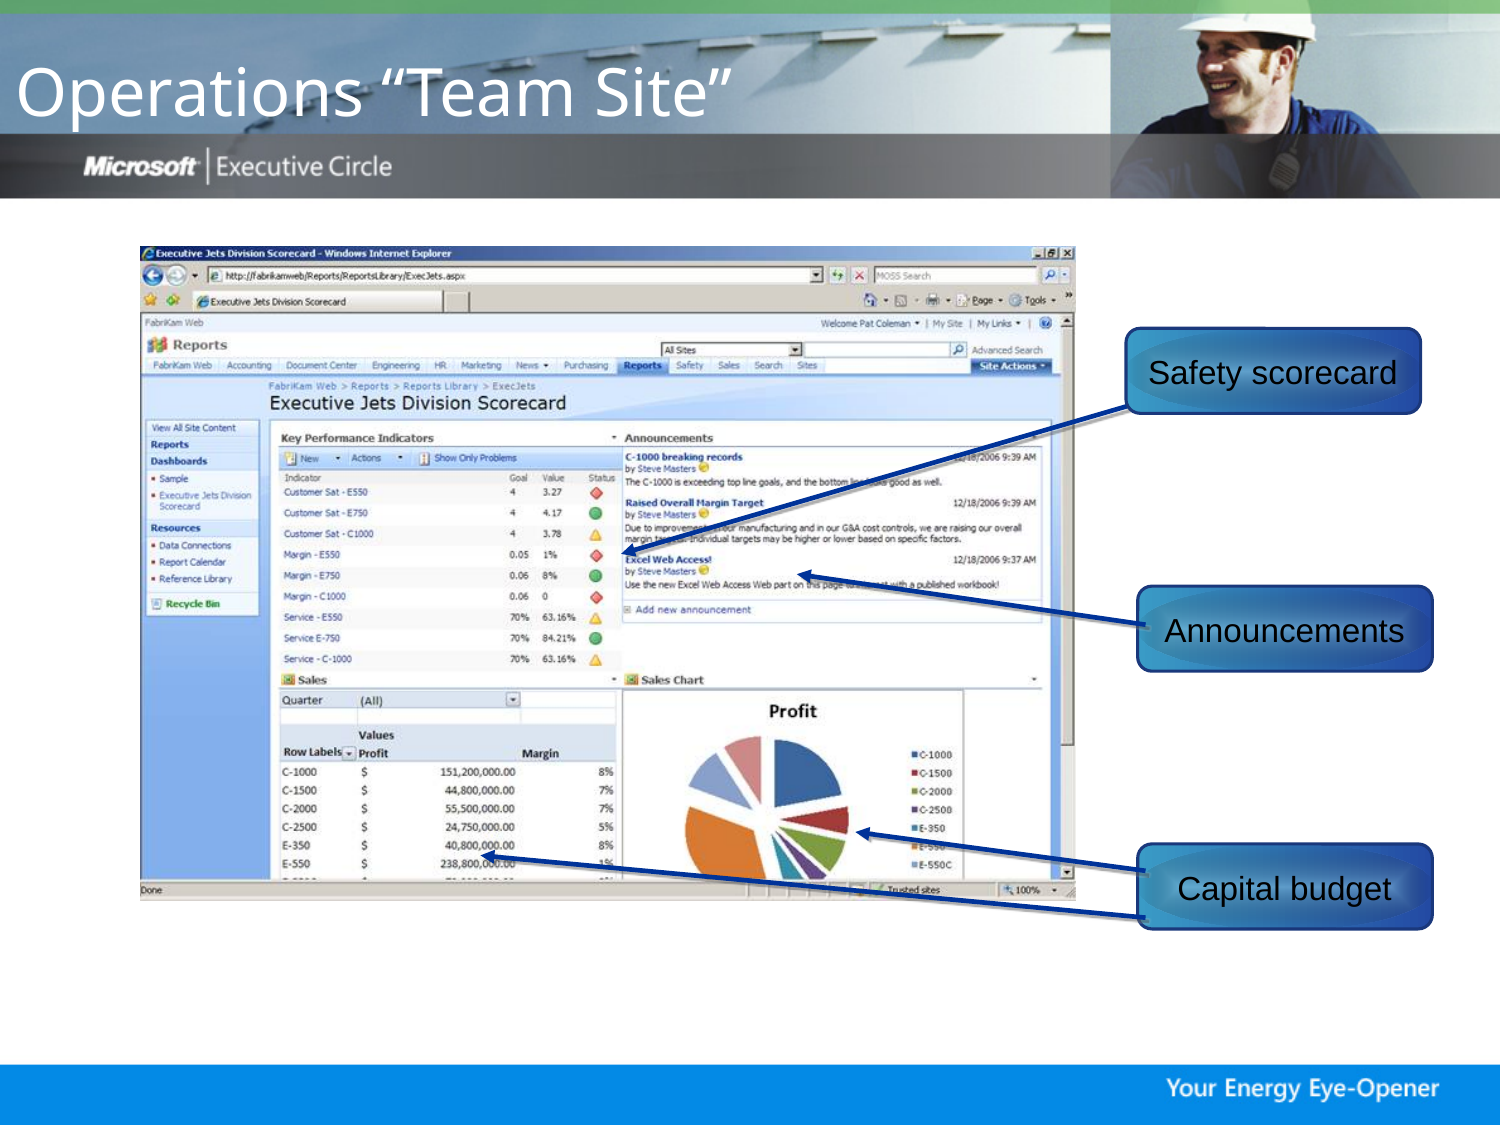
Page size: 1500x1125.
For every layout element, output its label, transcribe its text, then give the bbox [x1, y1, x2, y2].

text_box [1136, 585, 1434, 672]
picture [0, 0, 1500, 1125]
title Operations “Team Site” [0, 27, 1275, 153]
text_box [1124, 327, 1422, 415]
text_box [1136, 843, 1434, 930]
